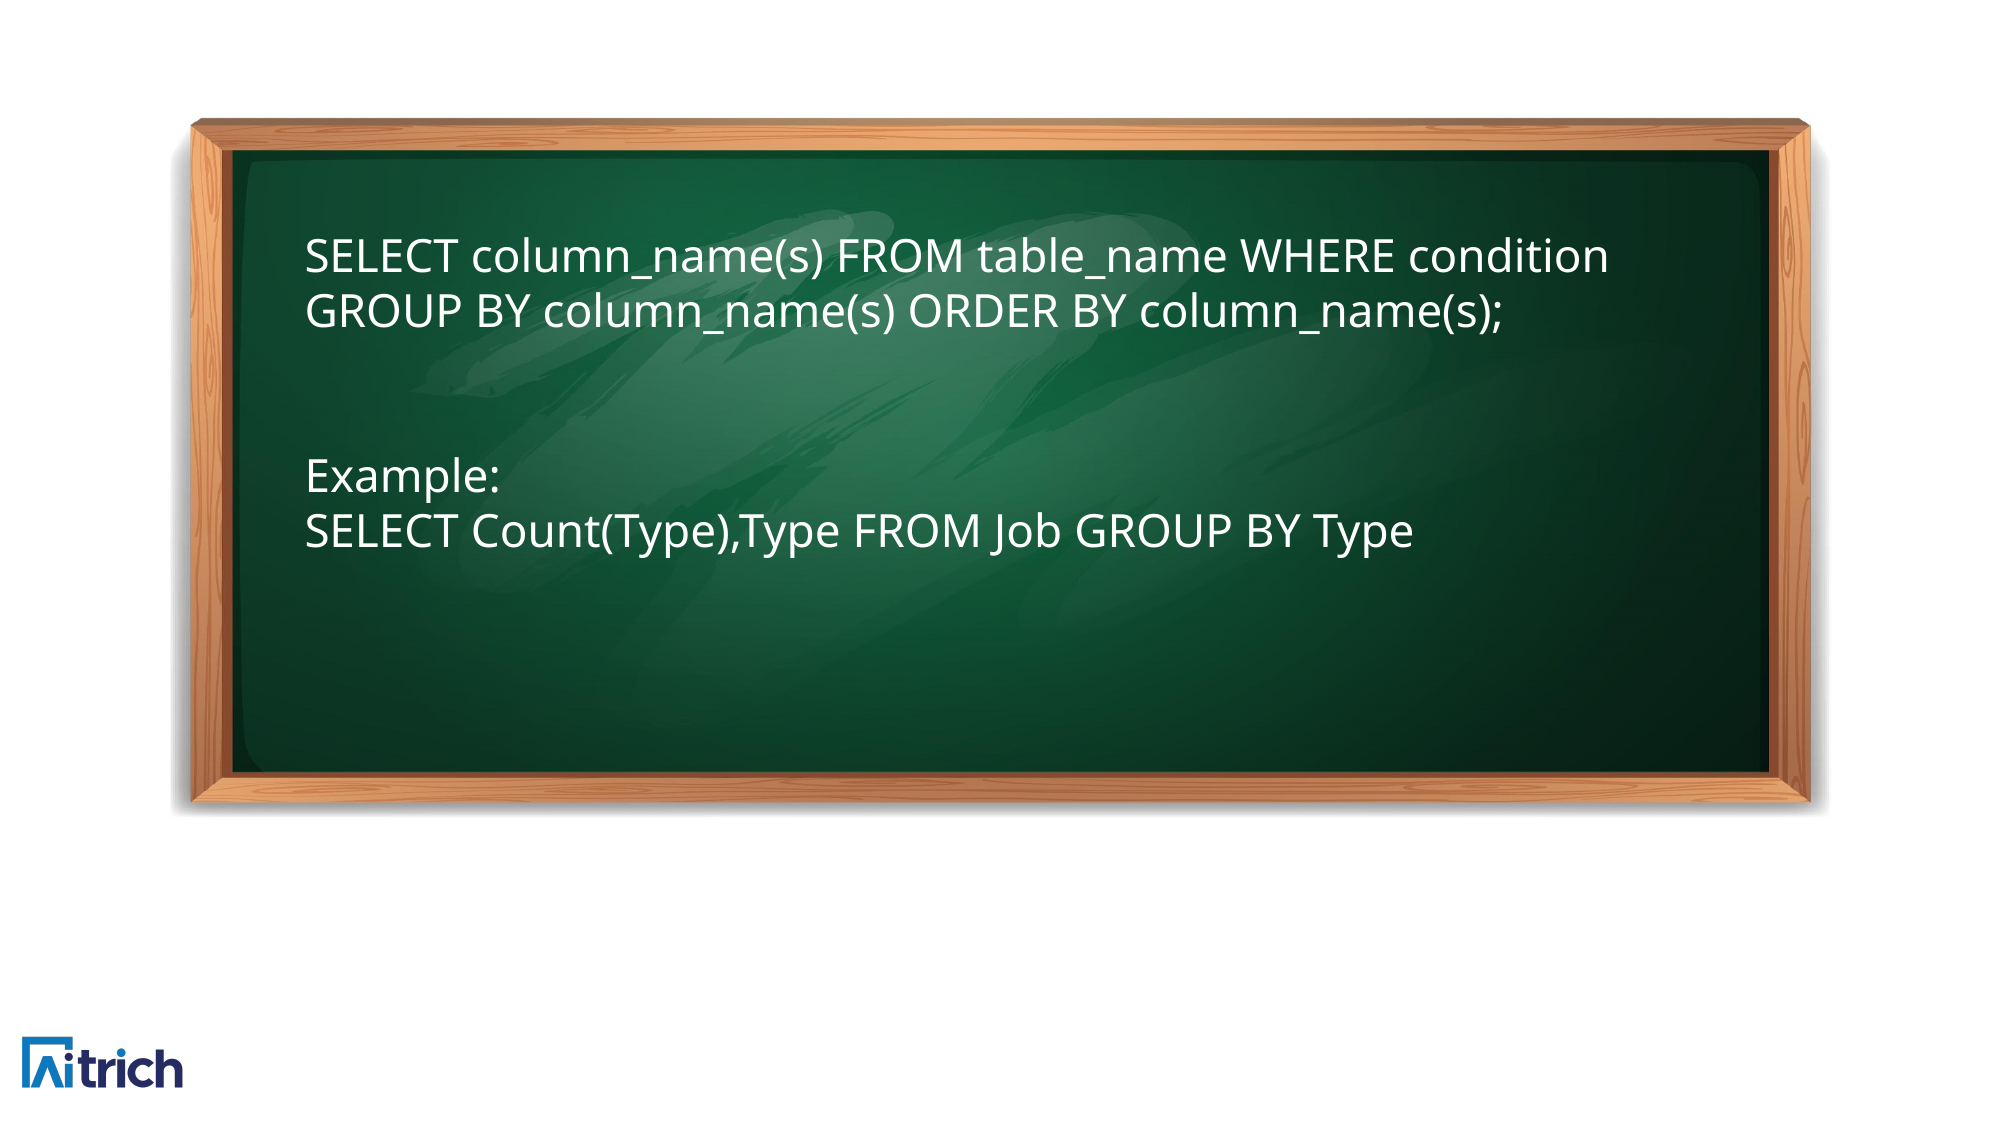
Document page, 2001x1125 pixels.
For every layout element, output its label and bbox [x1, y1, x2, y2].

list [137, 104, 1863, 831]
picture [20, 1035, 184, 1089]
